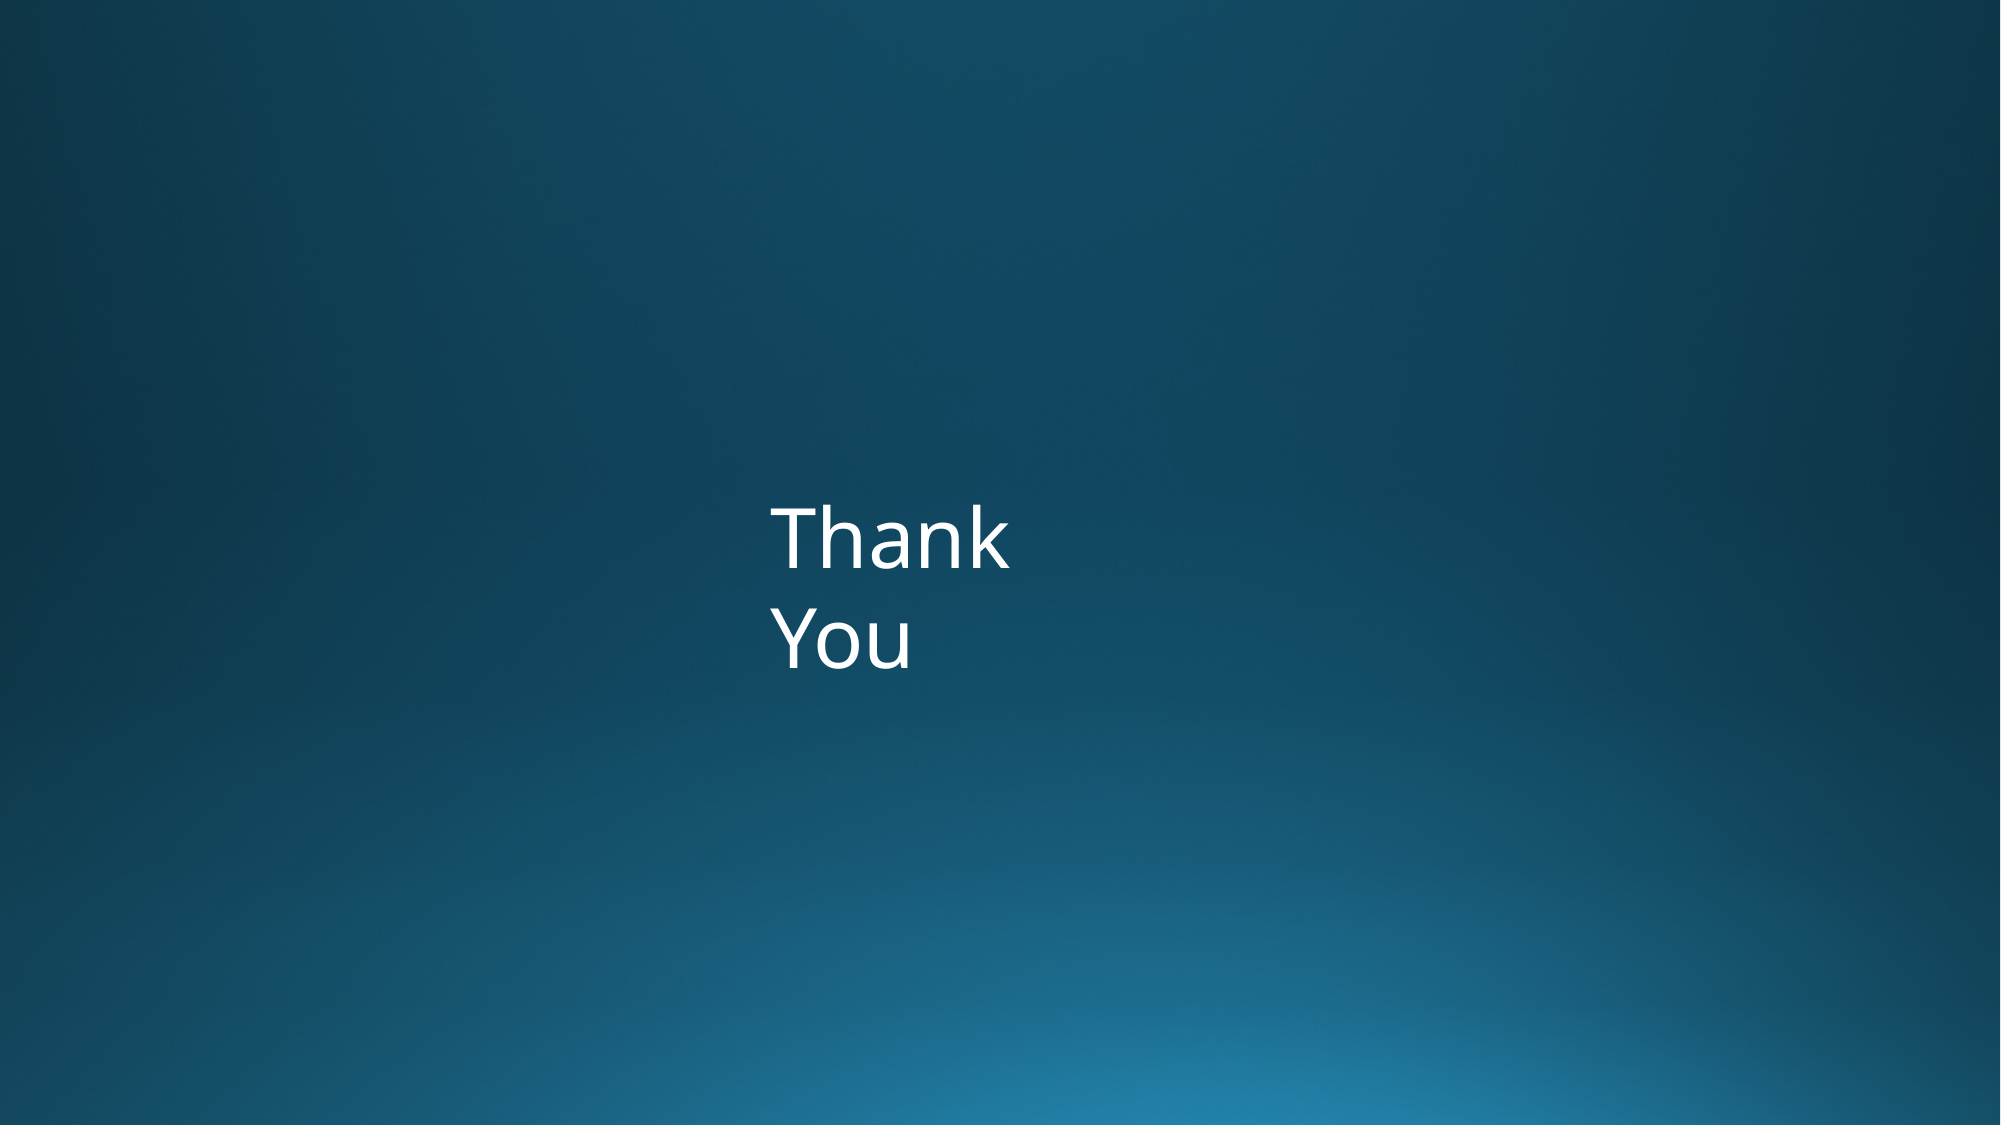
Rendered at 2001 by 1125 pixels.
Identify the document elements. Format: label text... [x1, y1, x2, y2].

picture [0, 0, 2001, 1125]
text_box Thank You [755, 477, 1147, 693]
